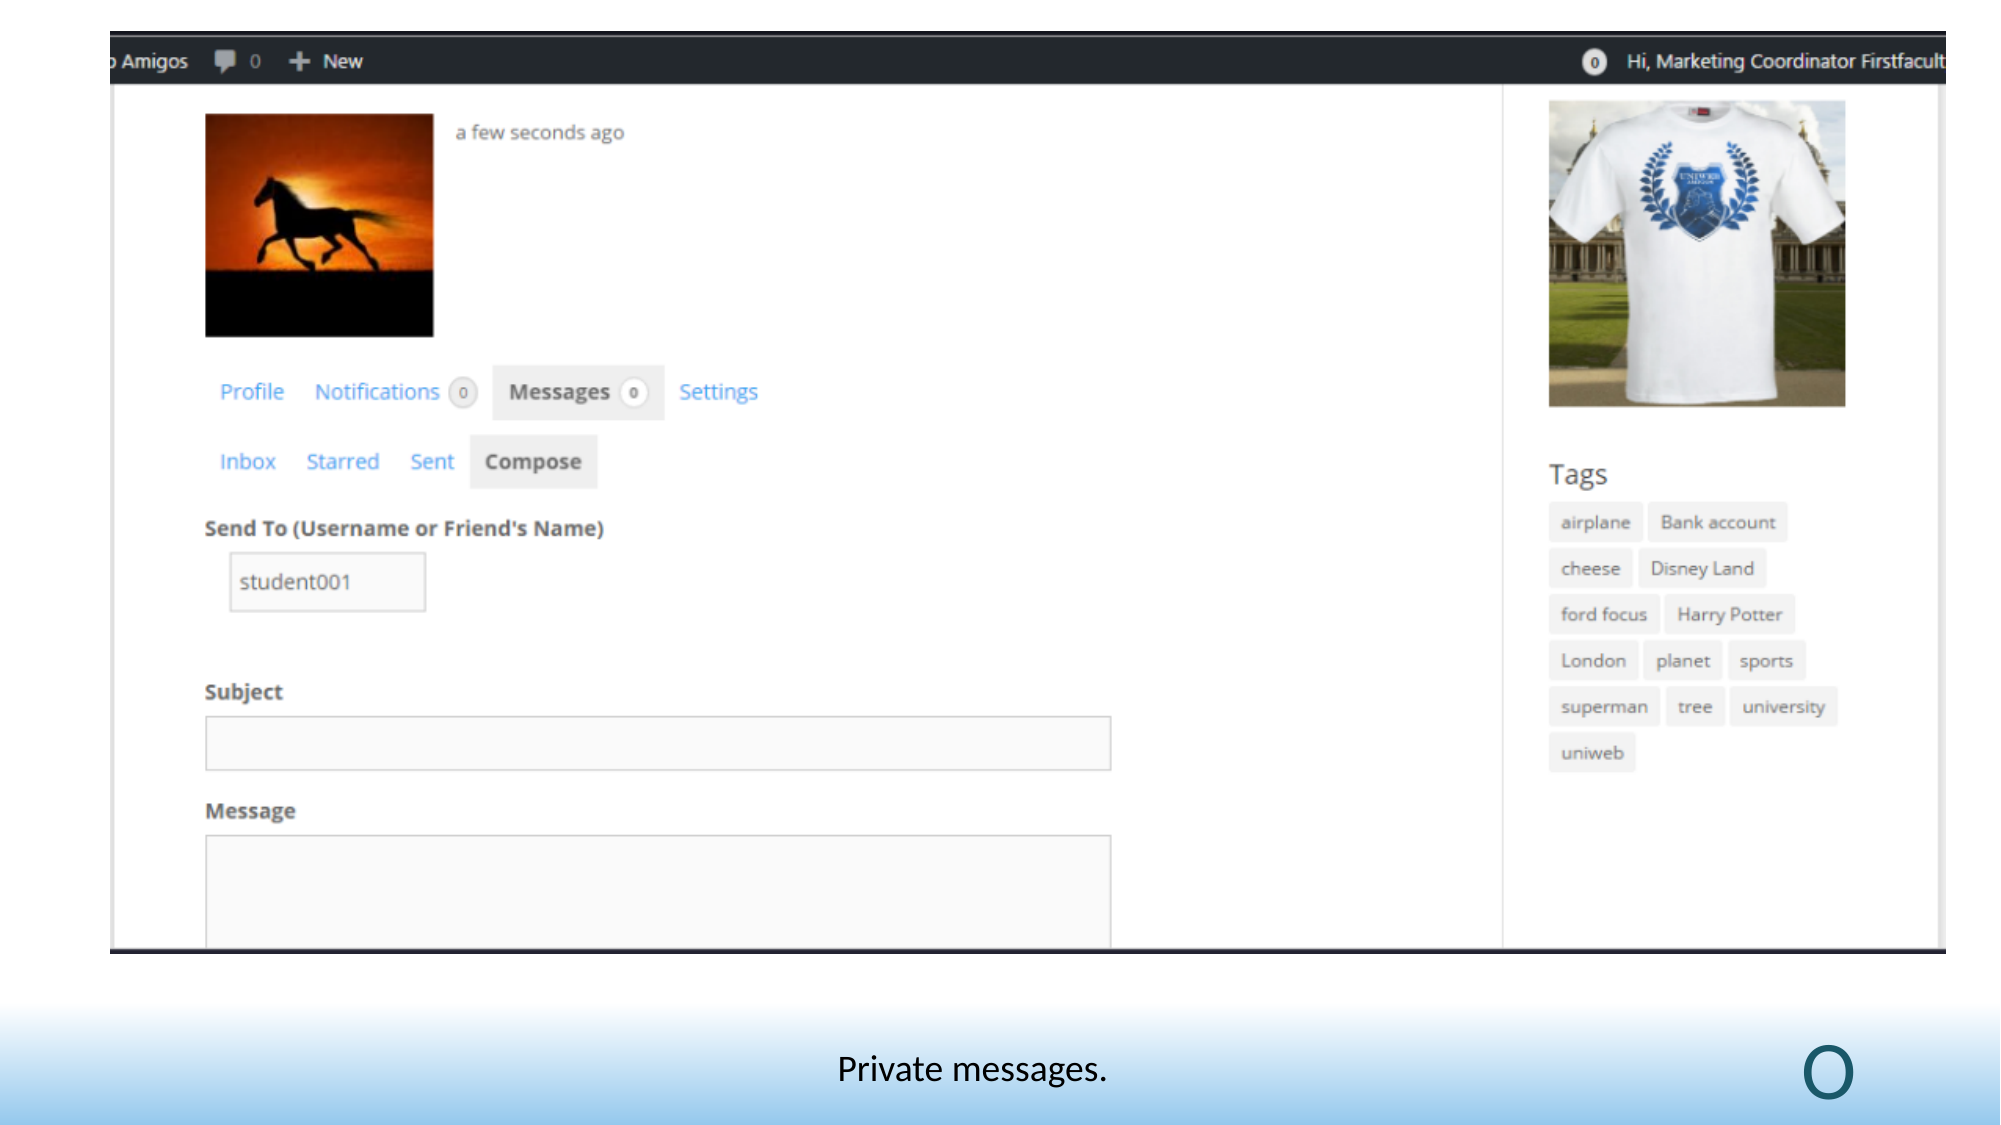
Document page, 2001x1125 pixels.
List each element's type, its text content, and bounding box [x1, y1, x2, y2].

text_box O [1786, 1008, 1870, 1124]
text_box Private messages. [822, 1036, 1130, 1097]
picture [110, 31, 1946, 954]
